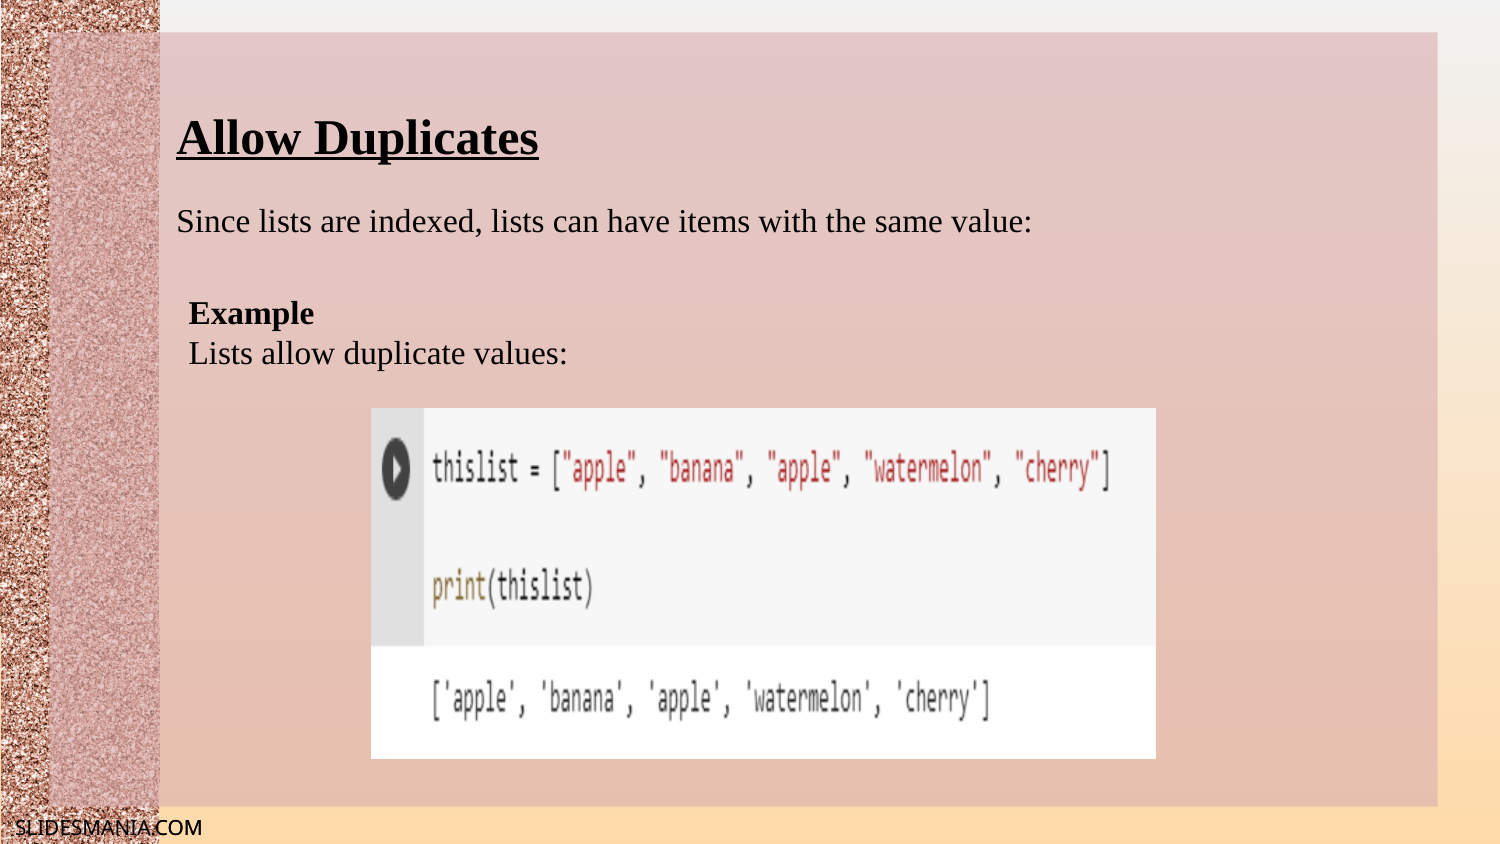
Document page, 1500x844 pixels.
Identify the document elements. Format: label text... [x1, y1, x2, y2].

text_box Example Lists allow duplicate values: [173, 283, 1408, 379]
text_box Allow Duplicates Since lists are indexed, lists can have items with the same value: [161, 96, 1445, 247]
picture [370, 408, 1156, 760]
picture [0, 0, 160, 844]
